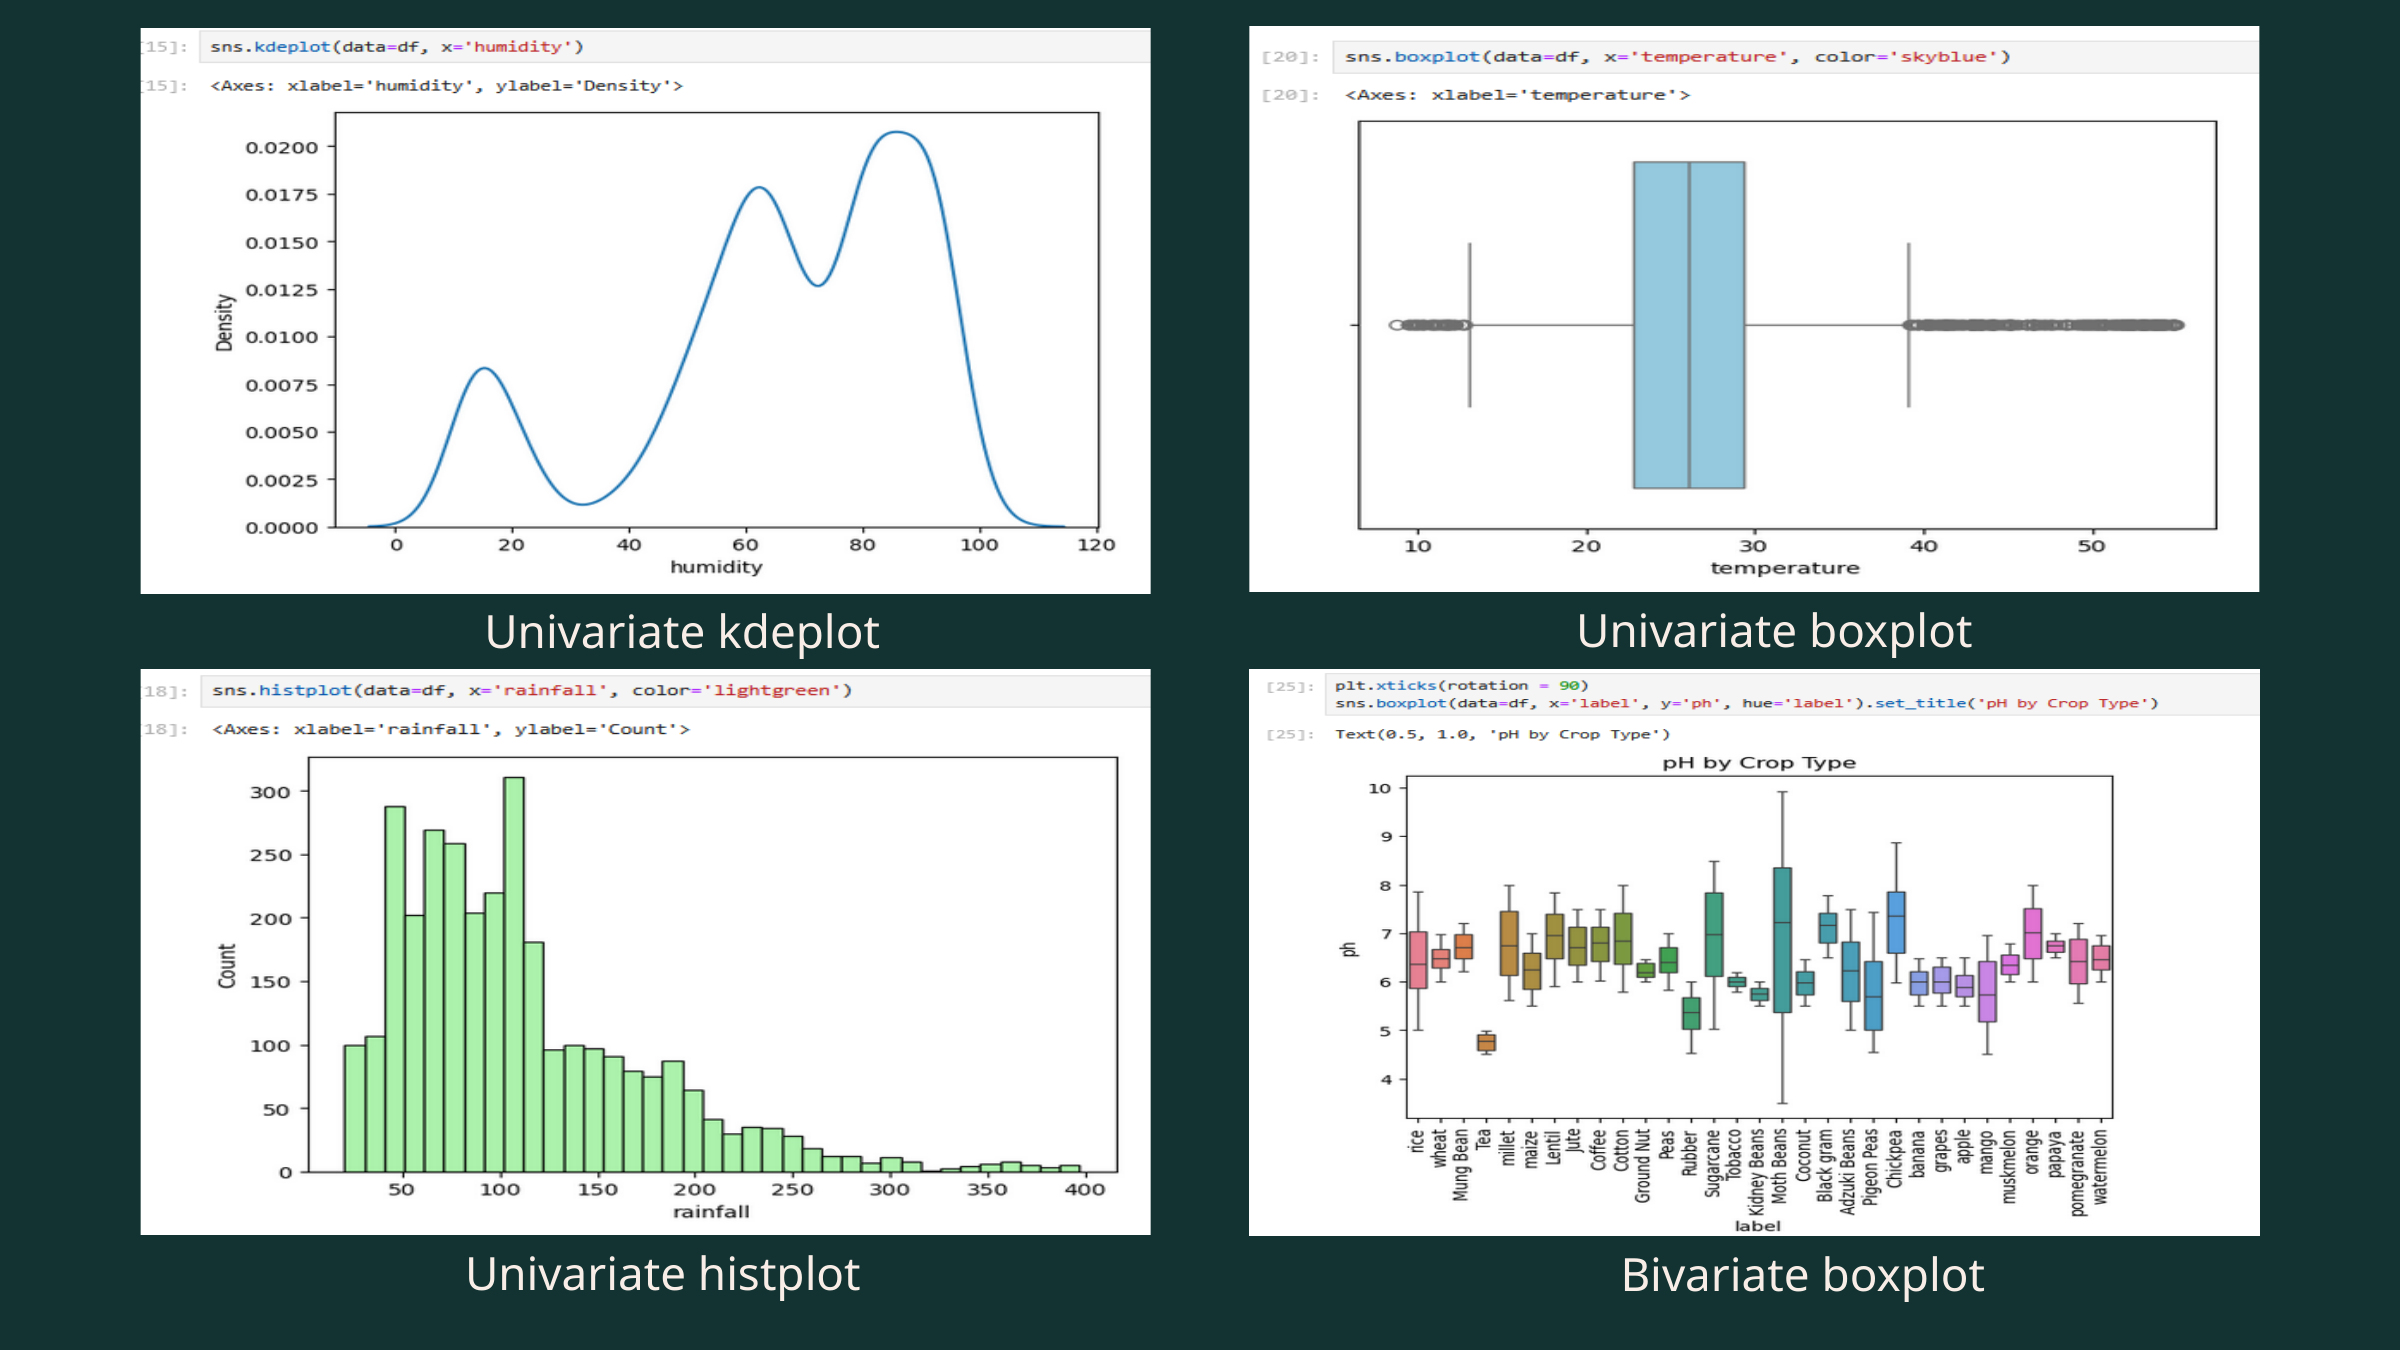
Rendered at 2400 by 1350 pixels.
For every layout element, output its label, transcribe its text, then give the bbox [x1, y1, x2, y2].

picture [1249, 26, 2260, 592]
picture [140, 669, 1151, 1235]
picture [1249, 669, 2260, 1236]
text_box Univariate histplot [431, 1242, 894, 1301]
picture [140, 28, 1151, 594]
text_box Univariate boxplot [1543, 599, 2006, 658]
text_box Bivariate boxplot [1571, 1243, 2034, 1301]
text_box Univariate kdeplot [451, 599, 914, 658]
